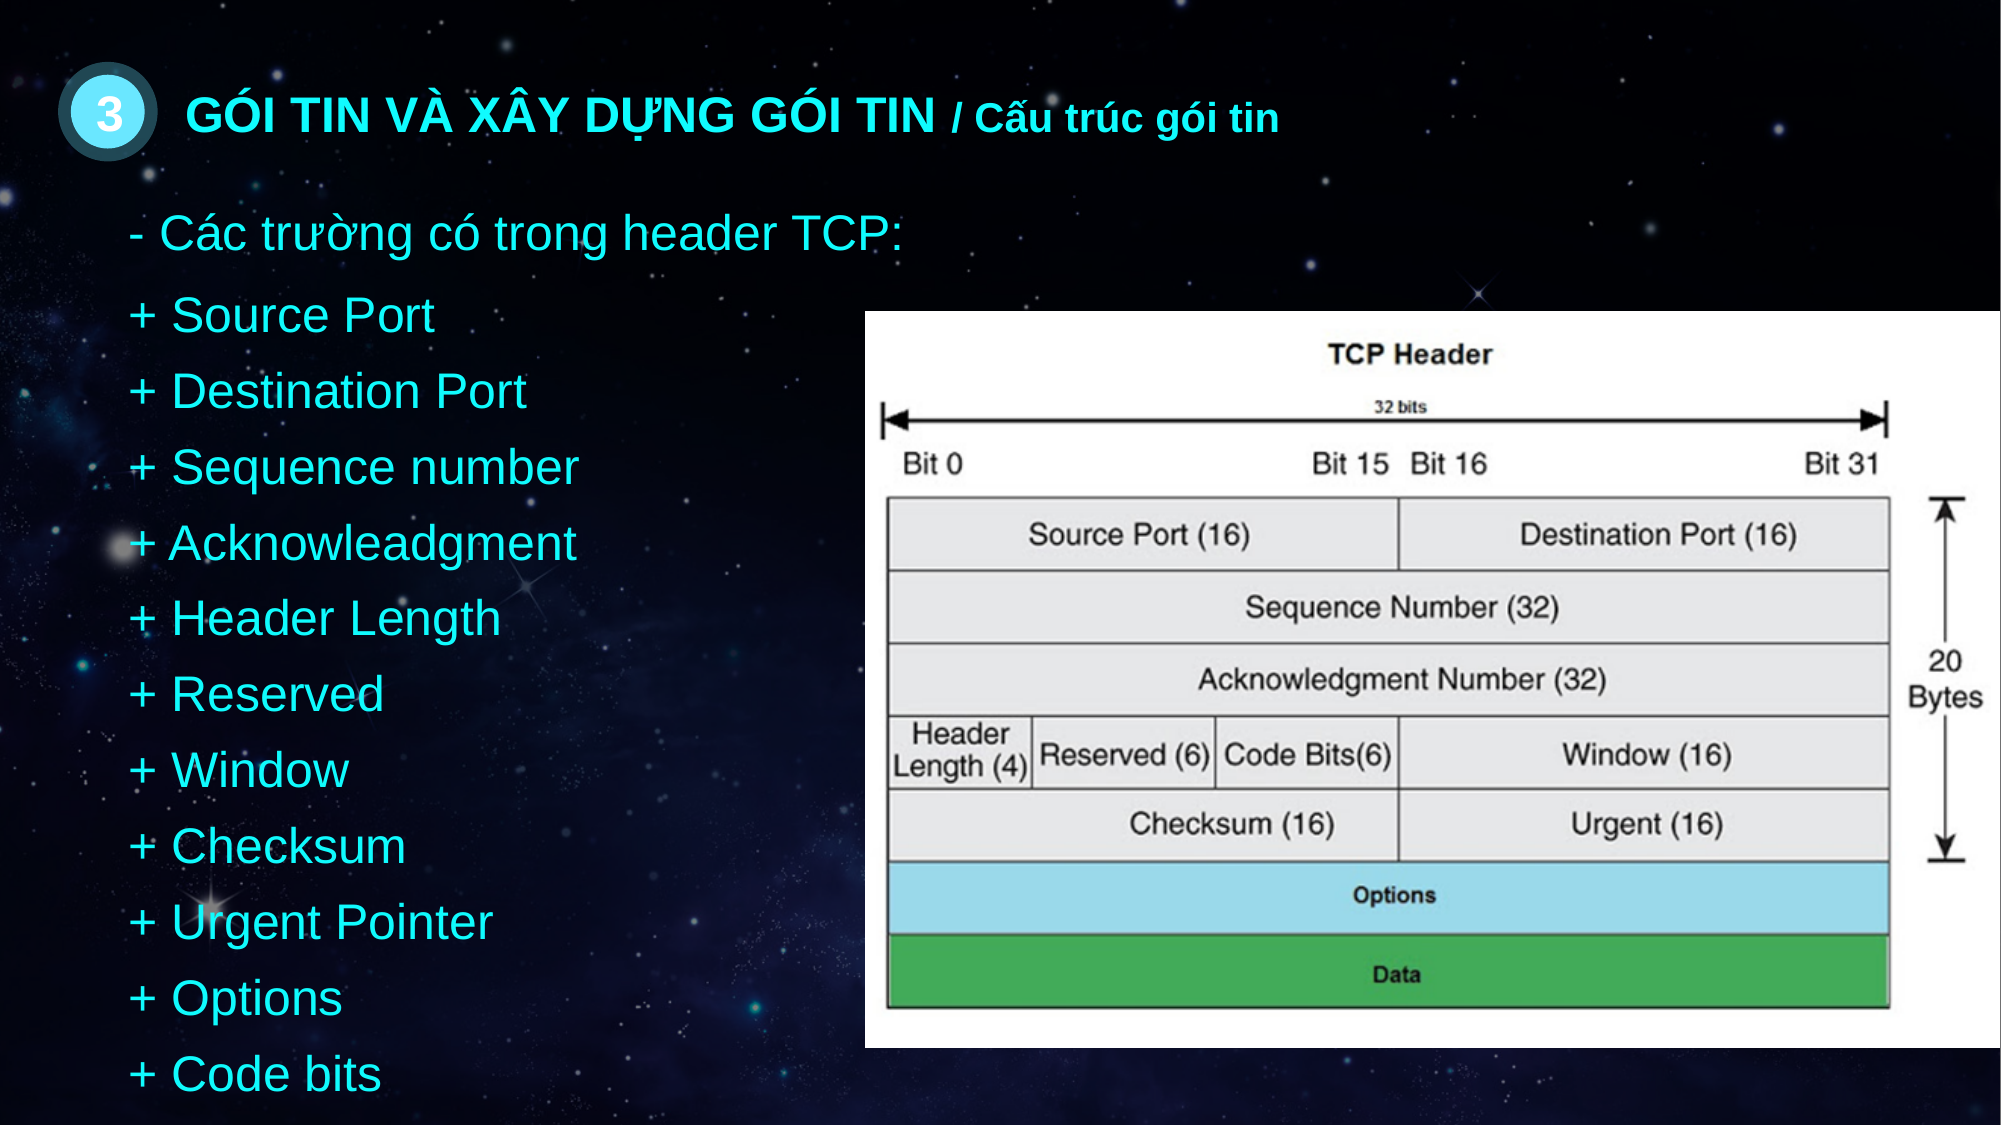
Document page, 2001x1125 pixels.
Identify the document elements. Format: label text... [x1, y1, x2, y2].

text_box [58, 61, 158, 162]
text_box + Code bits [113, 1033, 875, 1109]
text_box + Acknowleadgment [113, 502, 759, 578]
text_box + Urgent Pointer [113, 881, 714, 957]
text_box + Window [113, 729, 780, 805]
text_box + Destination Port [113, 351, 759, 426]
text_box GÓI TIN VÀ XÂY DỰNG GÓI TIN / Cấu trúc gói tin [170, 75, 1421, 150]
text_box + Header Length [113, 578, 865, 654]
text_box + Options [113, 958, 575, 1033]
text_box - Các trường có trong header TCP: [113, 193, 944, 269]
text_box + Reserved [113, 654, 520, 729]
text_box + Source Port [113, 275, 793, 351]
picture [0, 0, 2001, 1125]
text_box + Checksum [113, 805, 817, 881]
text_box + Sequence number [113, 426, 865, 502]
